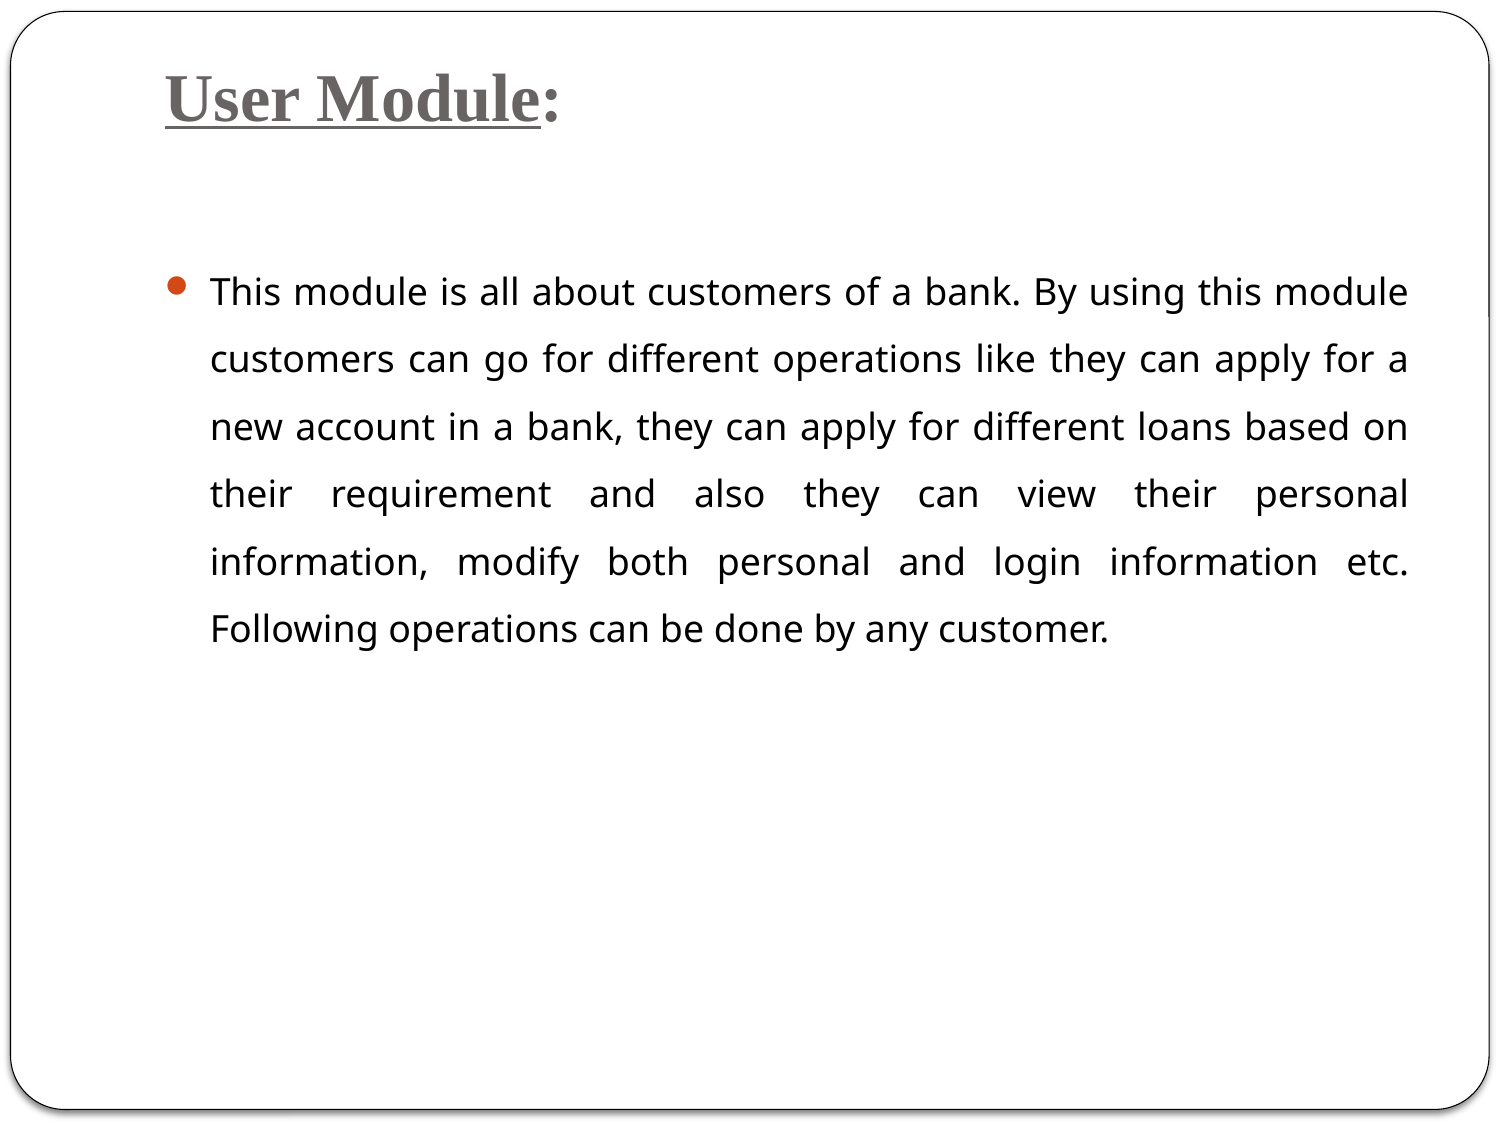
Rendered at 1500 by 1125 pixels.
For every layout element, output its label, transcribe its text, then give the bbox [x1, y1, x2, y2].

title User Module: [150, 45, 1425, 233]
list This module is all about customers of a bank. By using this module customers can go for different operations like they can apply for a new account in a bank, they can apply for different loans based on their requirement and also they can view their personal information, modify both personal and login information etc. Following operations can be done by any customer. [150, 237, 1425, 988]
